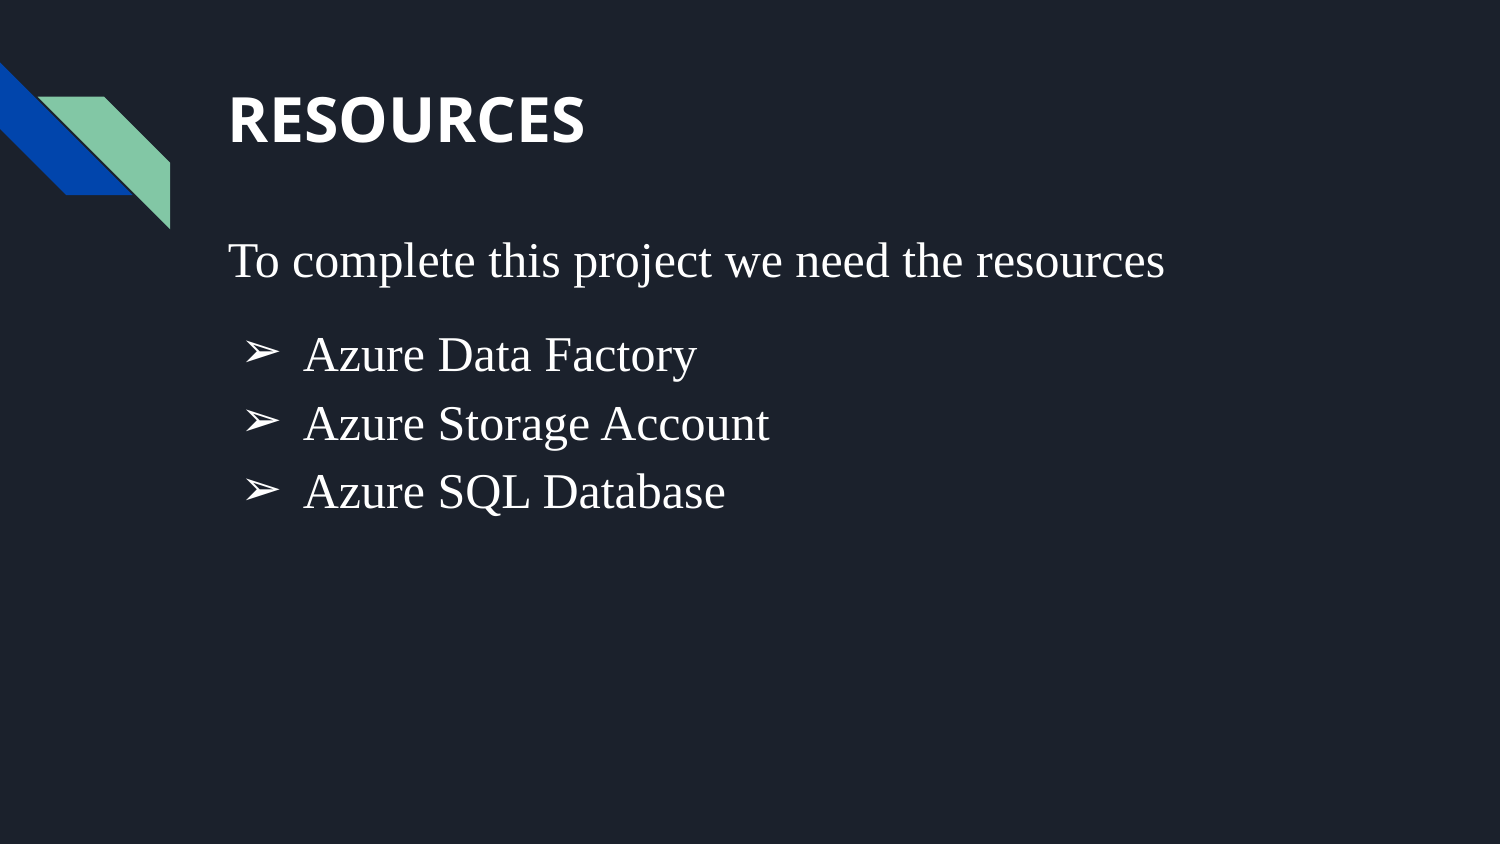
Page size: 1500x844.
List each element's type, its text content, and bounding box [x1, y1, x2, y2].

title RESOURCES [212, 64, 1368, 203]
list To complete this project we need the resources Azure Data Factory Azure Storage Account Azure SQL Database [212, 203, 1368, 735]
